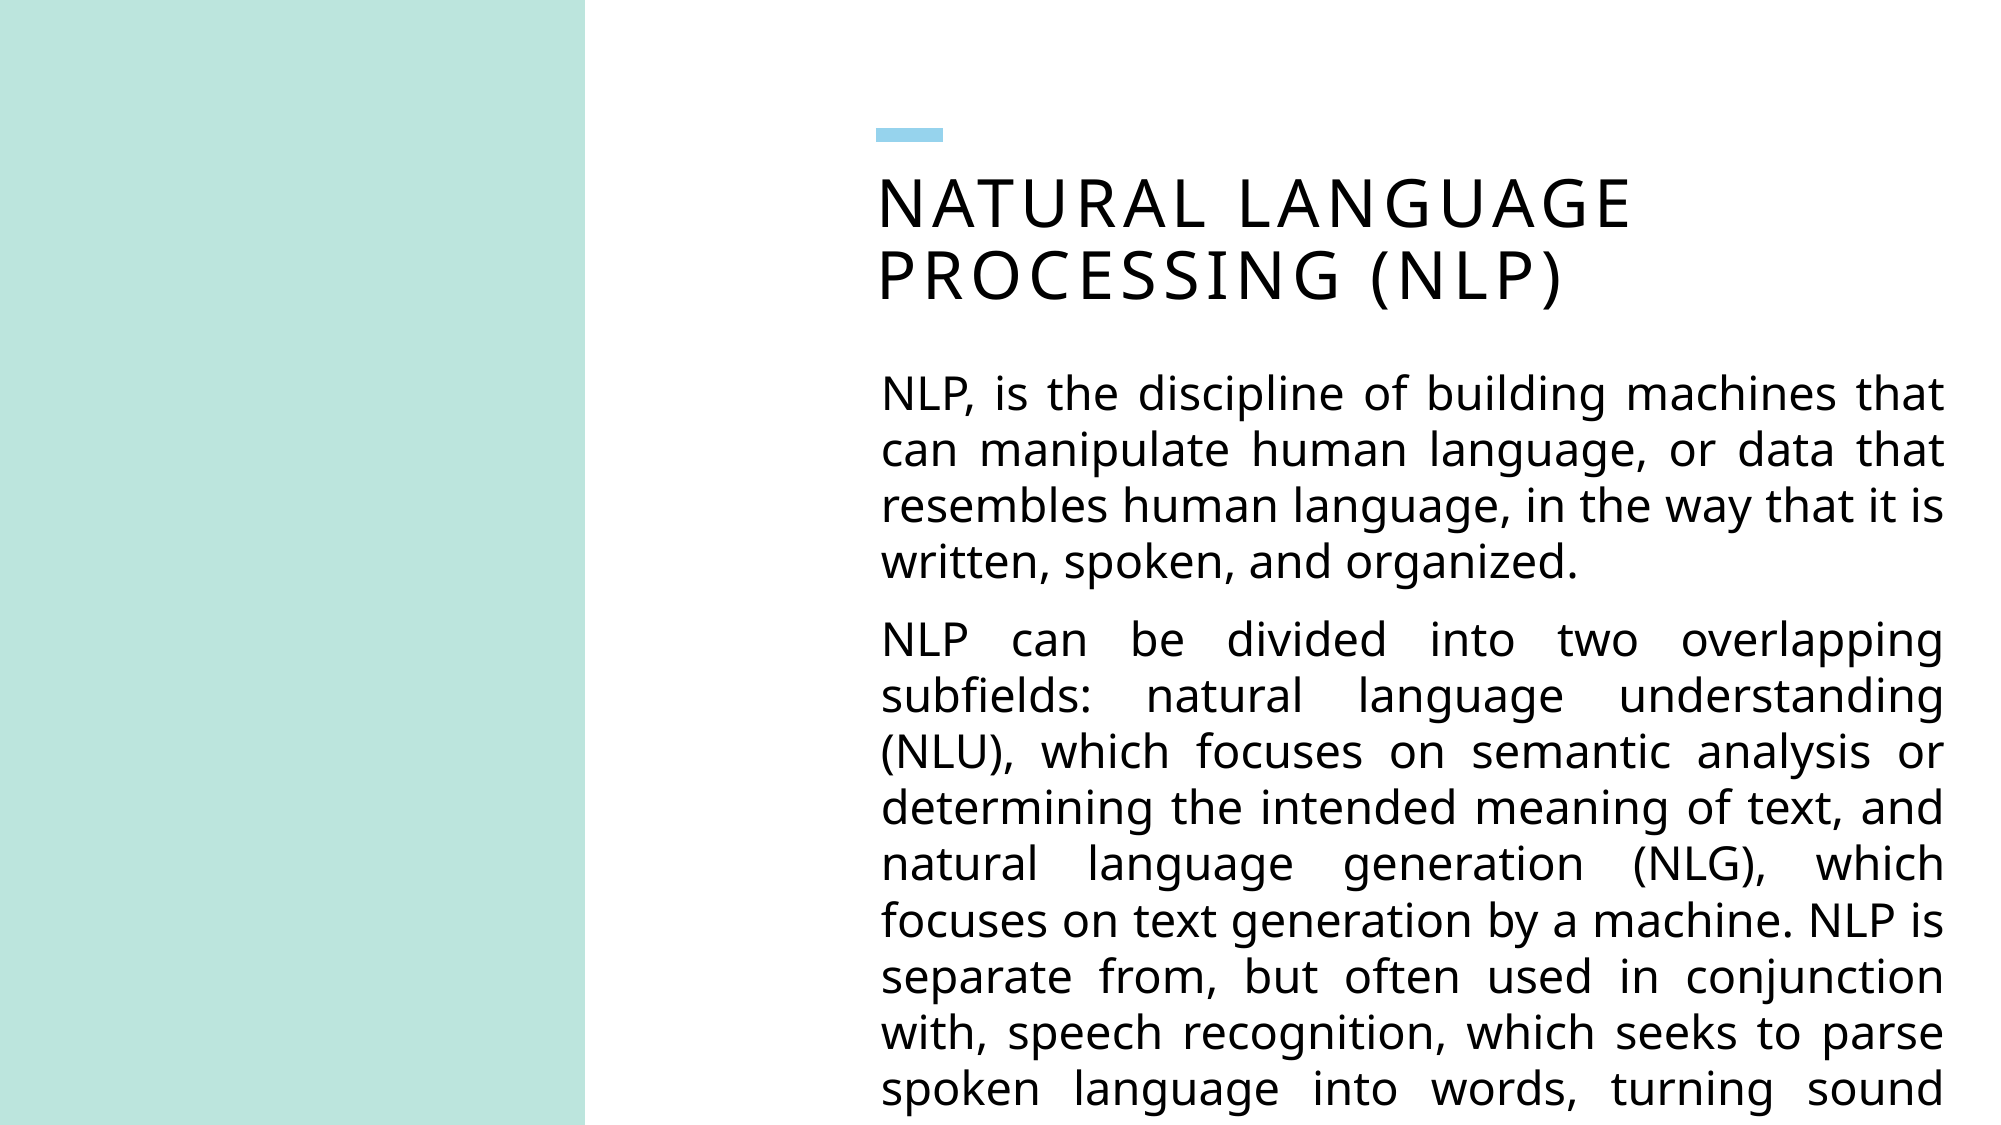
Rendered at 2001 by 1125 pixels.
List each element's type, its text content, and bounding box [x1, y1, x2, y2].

title Natural Language Processing (NLP) [876, 169, 1896, 470]
text_box NLP, is the discipline of building machines that can manipulate human language, or data that resembles human language, in the way that it is written, spoken, and organized. NLP can be divided into two overlapping subfields: natural language understanding (NLU), which focuses on semantic analysis or determining the intended meaning of text, and natural language generation (NLG), which focuses on text generation by a machine. NLP is separate from, but often used in conjunction with, speech recognition, which seeks to parse spoken language into words, turning sound into text and vice versa [6]. [880, 363, 1946, 1064]
